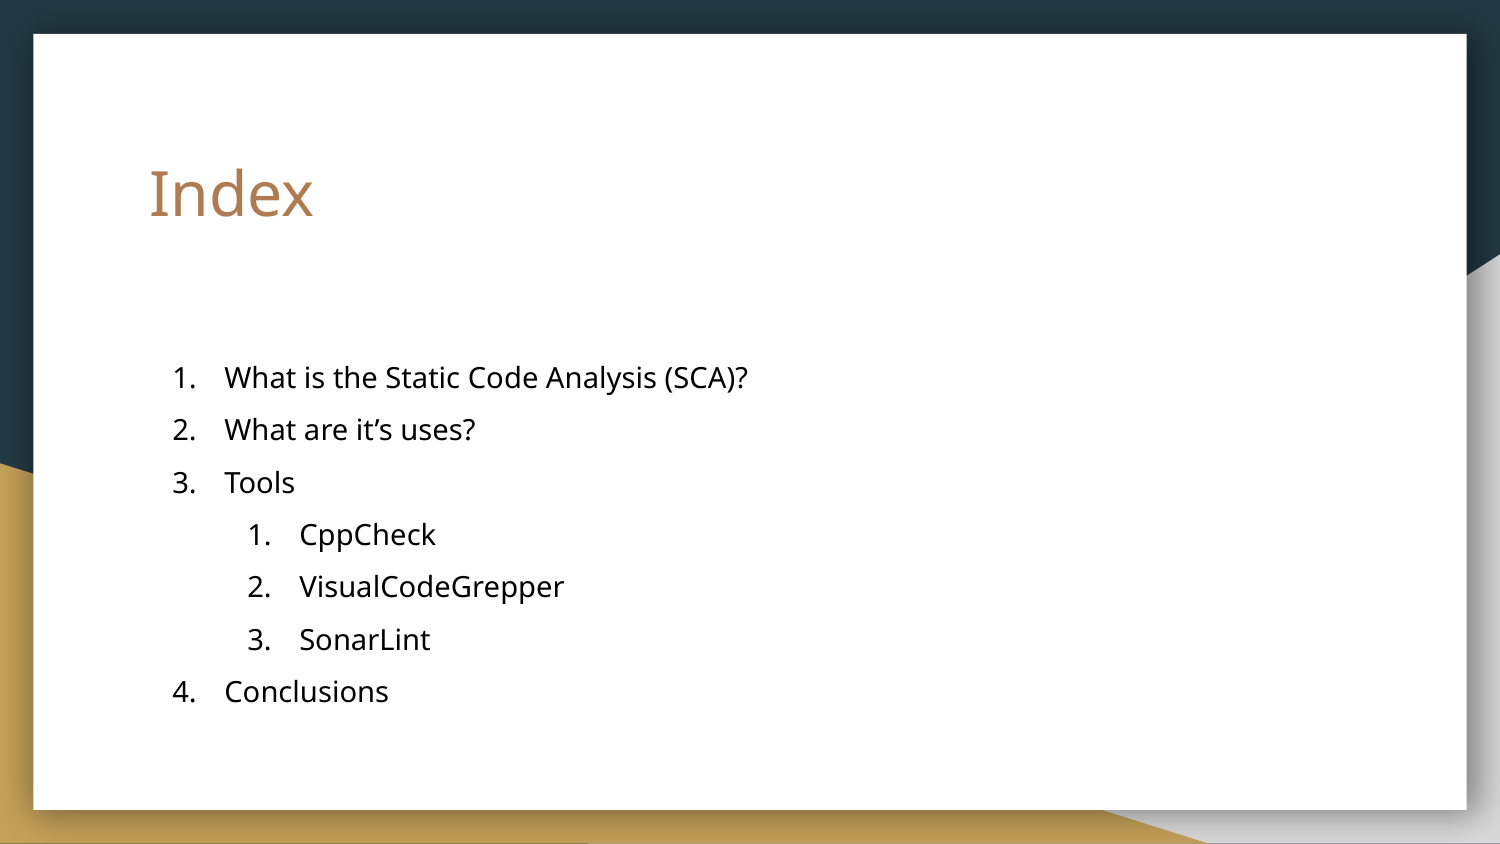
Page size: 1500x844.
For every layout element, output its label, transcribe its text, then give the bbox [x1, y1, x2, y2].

title Index [134, 138, 1366, 296]
list What is the Static Code Analysis (SCA)? What are it’s uses? Tools CppCheck VisualCodeGrepper SonarLint Conclusions [134, 326, 1366, 729]
